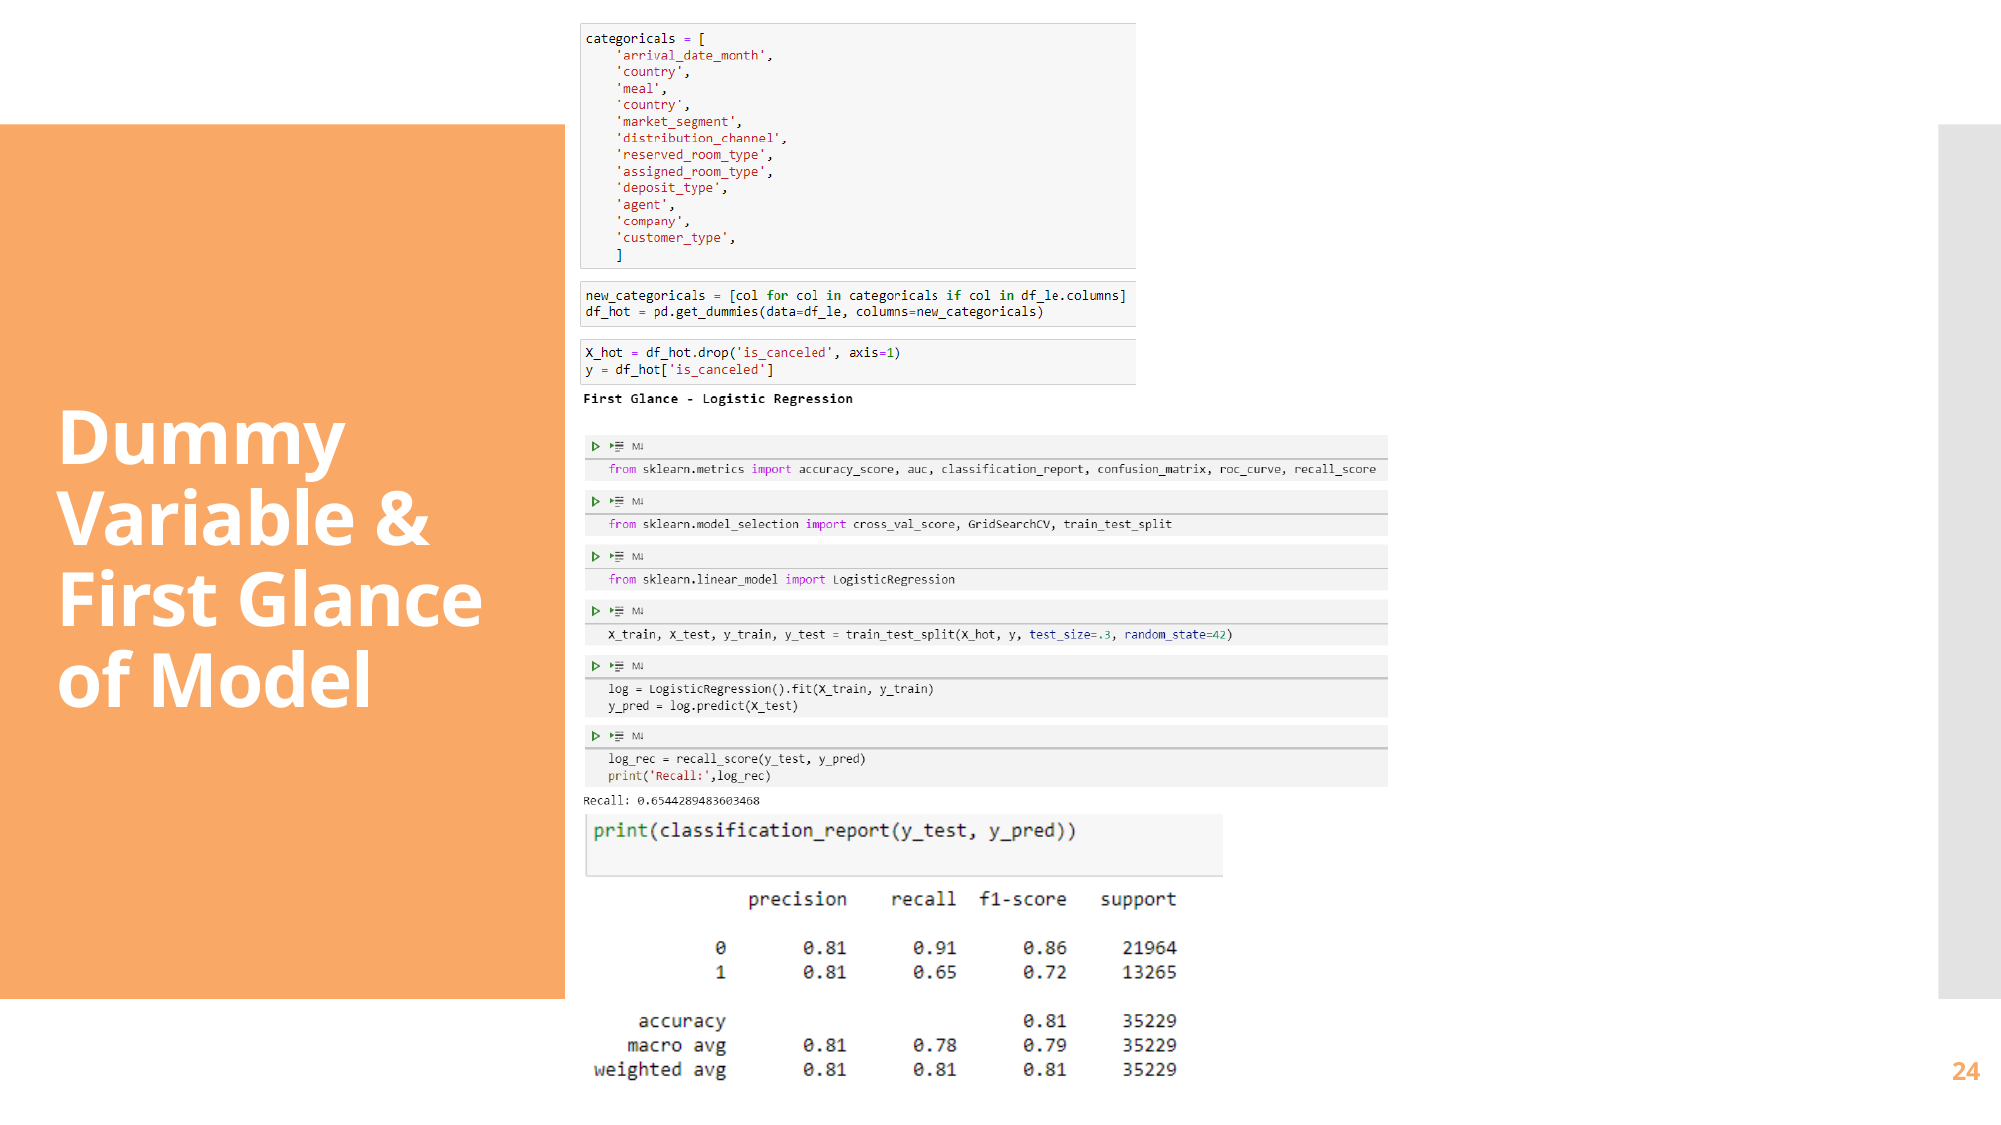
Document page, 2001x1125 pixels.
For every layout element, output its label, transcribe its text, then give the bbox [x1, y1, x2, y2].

slide_number 24 [1744, 1042, 1996, 1103]
title Dummy Variable & First Glance of Model [41, 184, 525, 940]
picture [575, 19, 1388, 1119]
